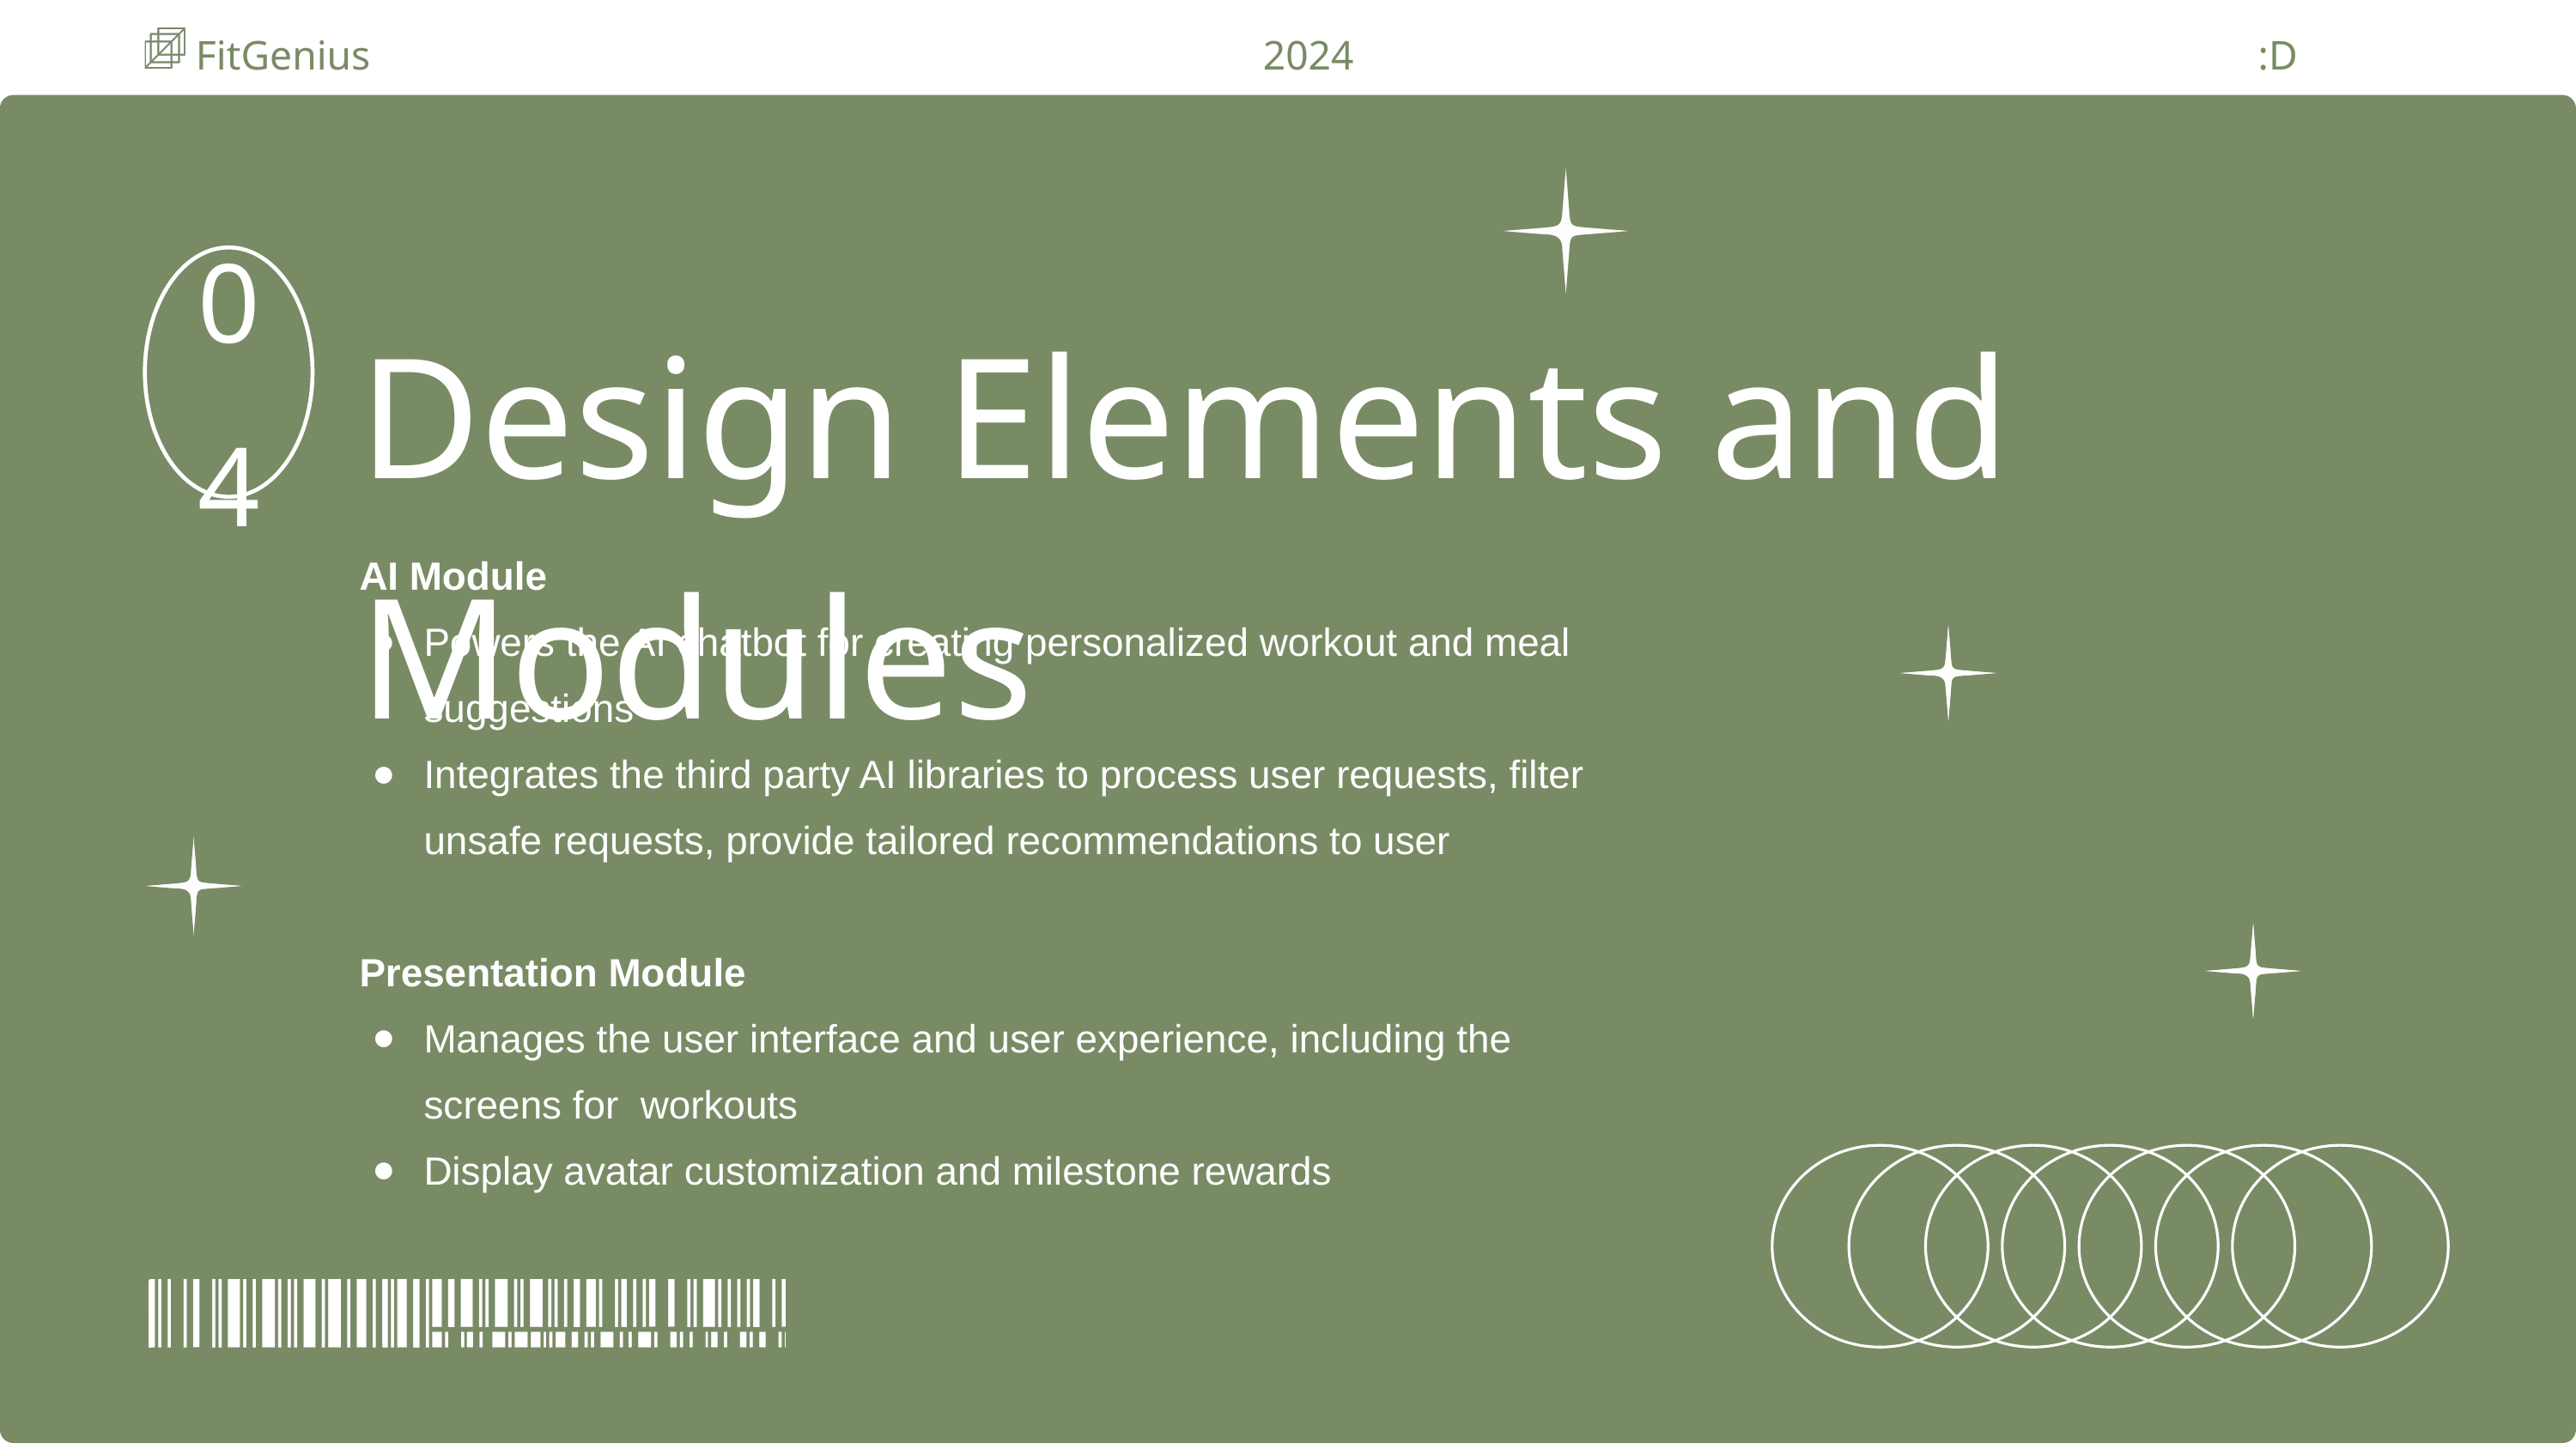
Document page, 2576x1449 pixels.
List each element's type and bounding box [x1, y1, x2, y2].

text_box [0, 82, 2576, 1449]
text_box [144, 246, 313, 497]
picture [148, 1279, 786, 1348]
text_box [1771, 1144, 2449, 1348]
text_box [144, 21, 2473, 70]
